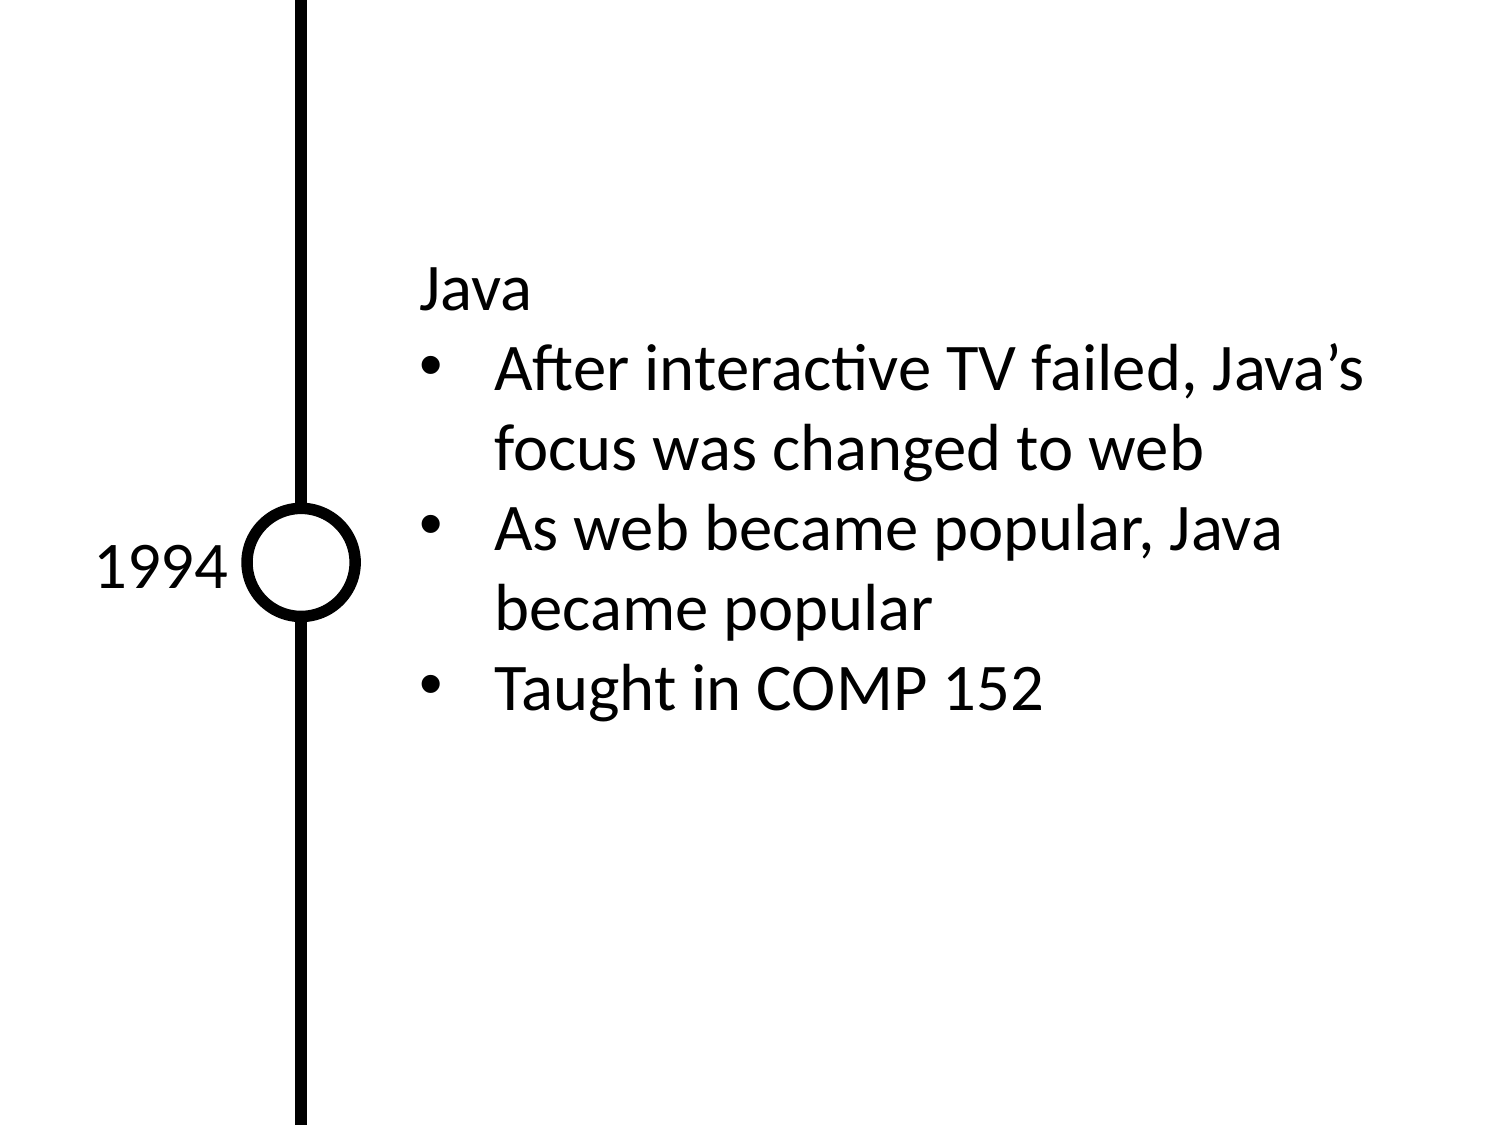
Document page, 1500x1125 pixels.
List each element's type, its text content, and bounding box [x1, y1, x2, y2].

text_box [245, 507, 300, 618]
text_box Java After interactive TV failed, Java’s focus was changed to web As web became popular, Java became popular Taught in COMP 152 [404, 236, 1500, 971]
text_box 1994 [78, 514, 244, 610]
text_box [302, 507, 357, 618]
